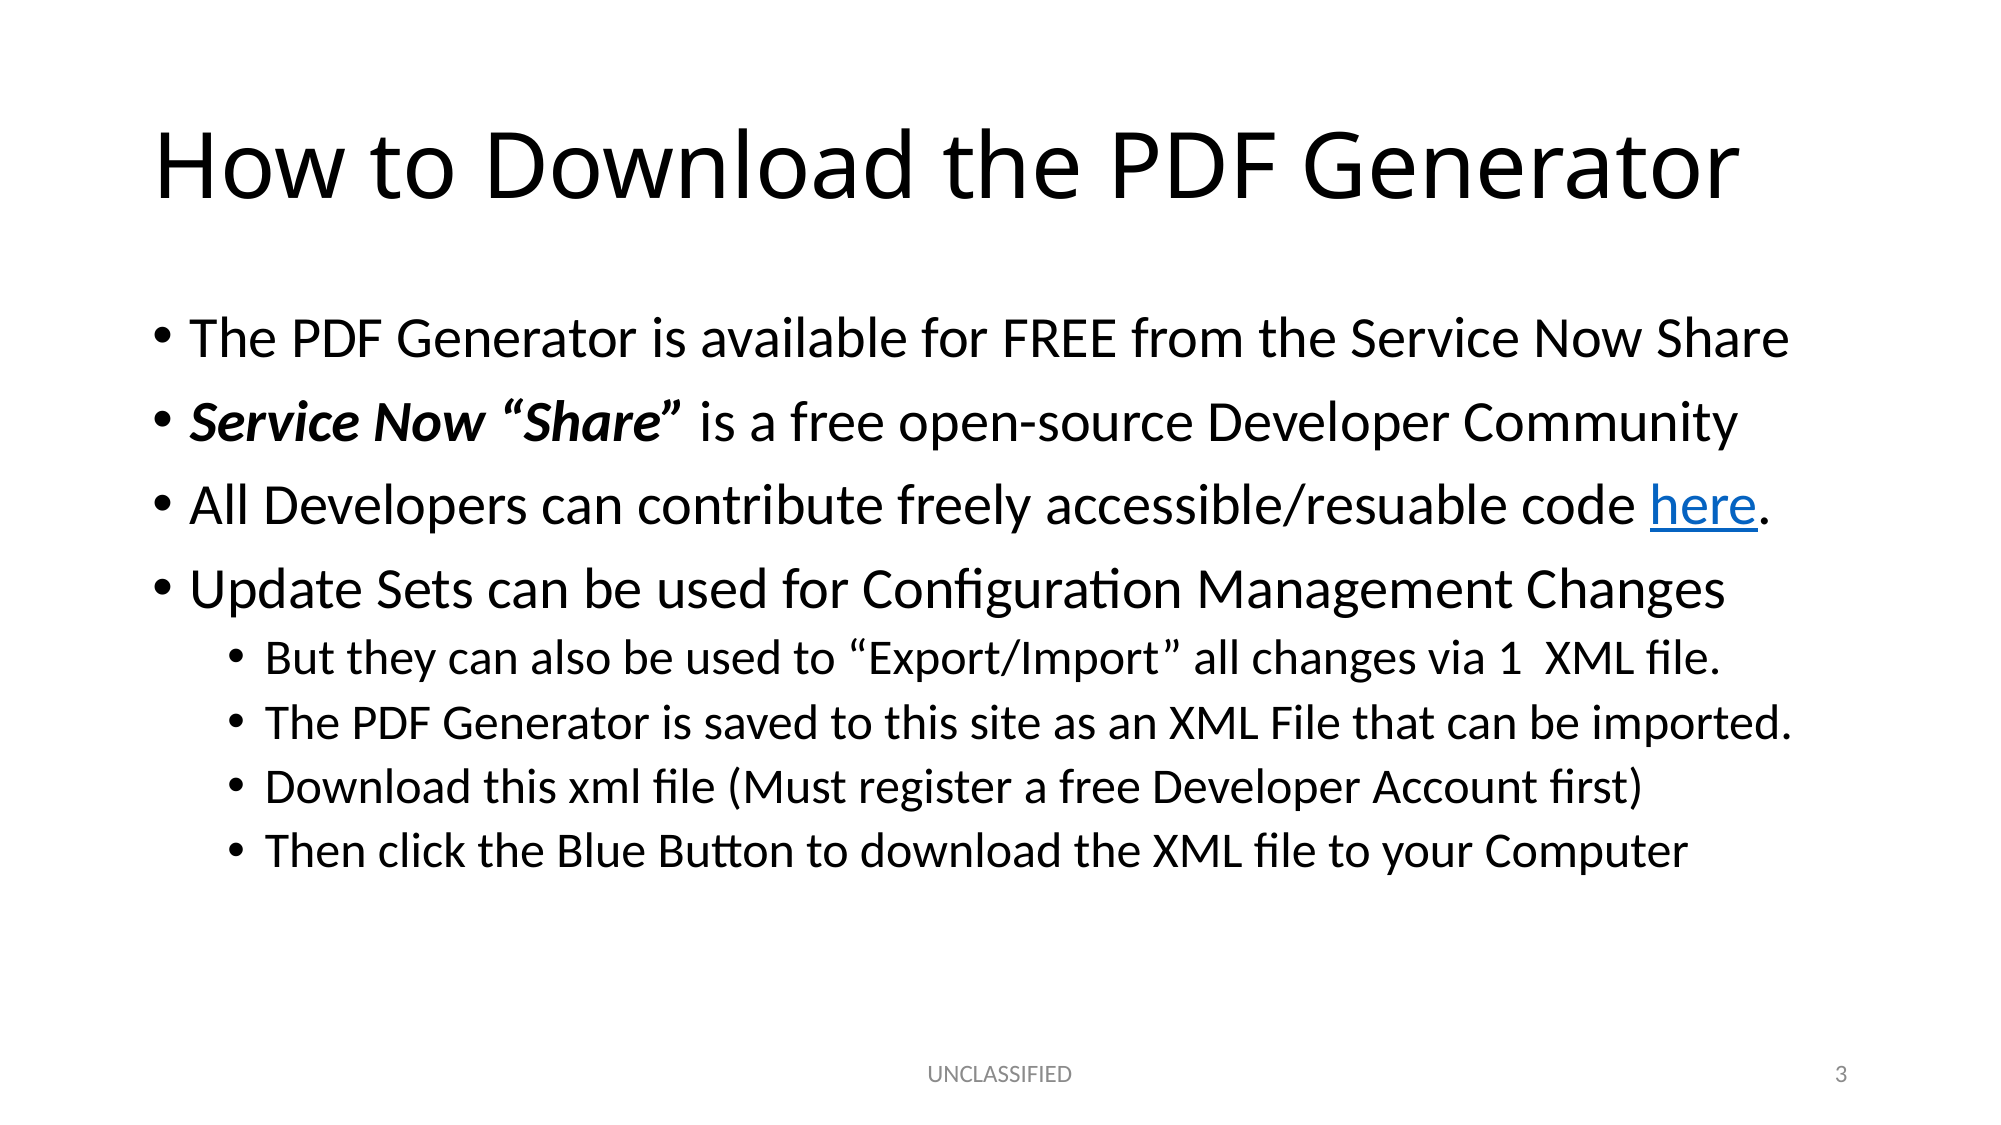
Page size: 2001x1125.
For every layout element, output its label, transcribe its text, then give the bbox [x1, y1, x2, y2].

footer UNCLASSIFIED [662, 1042, 1338, 1103]
list The PDF Generator is available for FREE from the Service Now Share Service Now “Share” is a free open-source Developer Community All Developers can contribute freely accessible/resuable code here. Update Sets can be used for Configuration Management Changes But they can also be used to “Export/Import” all changes via 1 XML file. The PDF Generator is saved to this site as an XML File that can be imported. Download this xml file (Must register a free Developer Account first) Then click the Blue Button to download the XML file to your Computer [137, 299, 1863, 1014]
slide_number 3 [1412, 1042, 1863, 1103]
title How to Download the PDF Generator [137, 59, 1863, 278]
